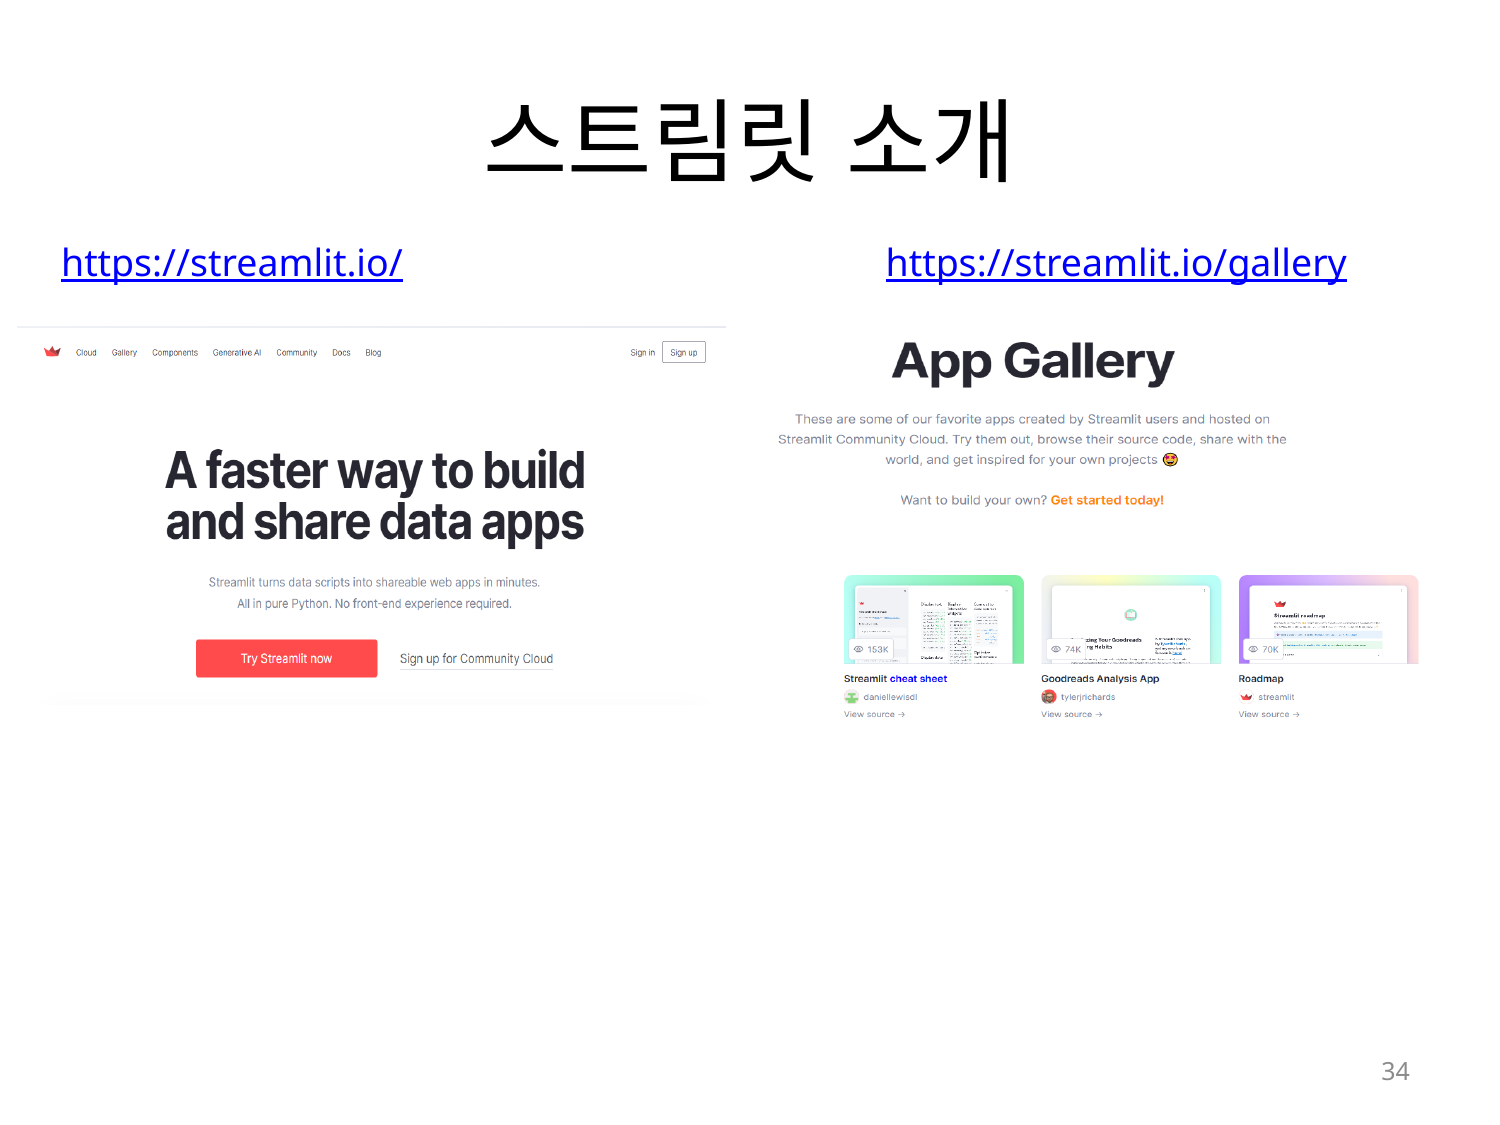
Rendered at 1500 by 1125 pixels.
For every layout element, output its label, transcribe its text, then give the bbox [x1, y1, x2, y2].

picture [758, 322, 1444, 725]
picture [17, 326, 727, 705]
text_box https://streamlit.io/gallery [870, 231, 1363, 298]
slide_number 34 [1074, 1042, 1425, 1103]
text_box https://streamlit.io/ [46, 231, 418, 298]
title 스트림릿 소개 [75, 45, 1425, 233]
